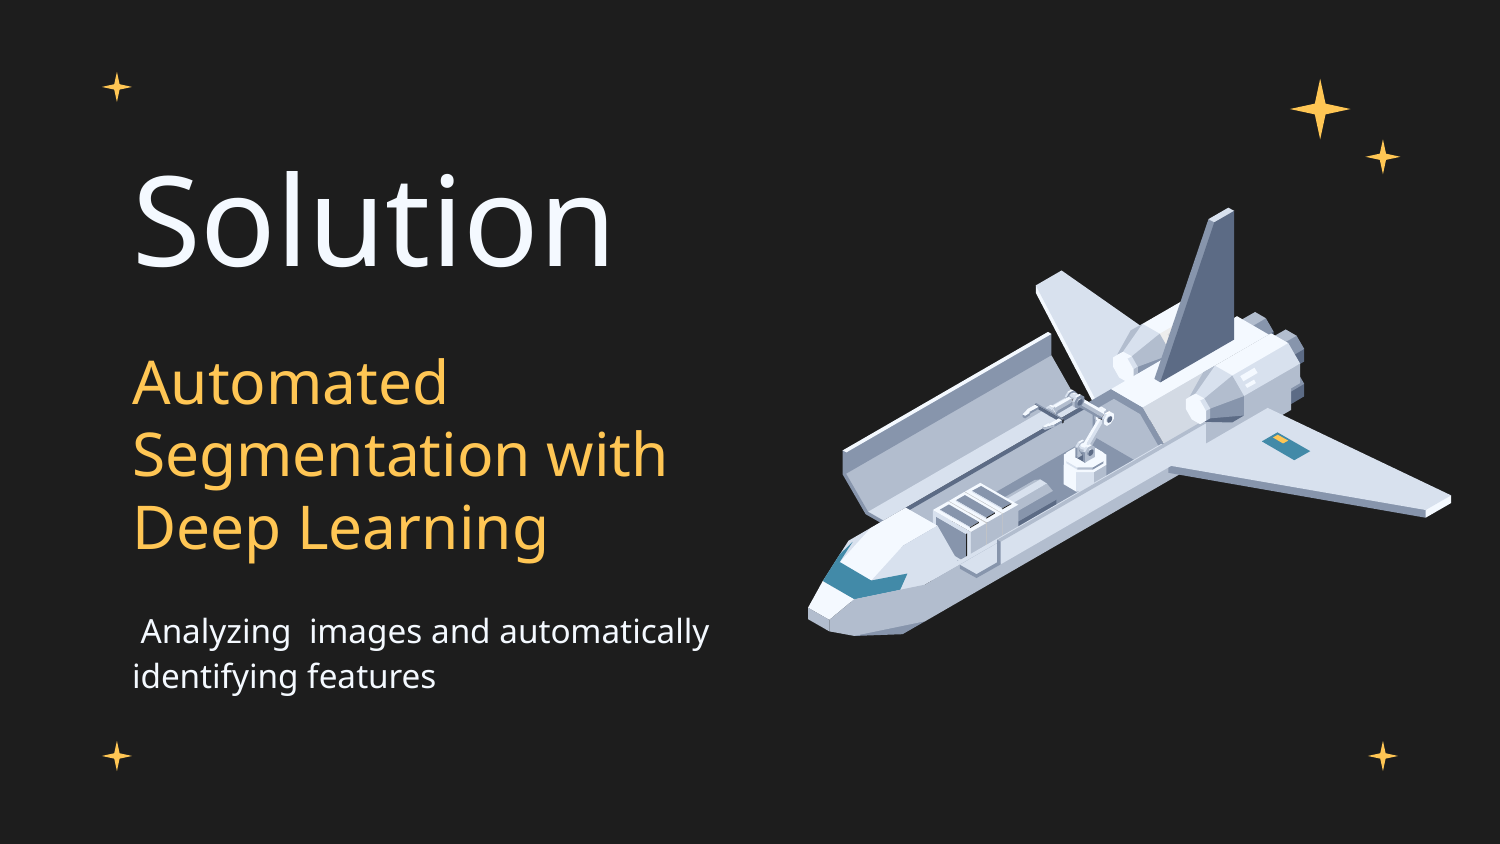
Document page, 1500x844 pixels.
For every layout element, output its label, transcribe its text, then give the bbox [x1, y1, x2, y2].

title Automated Segmentation with Deep Learning [116, 328, 802, 577]
subtitle Analyzing images and automatically identifying features [116, 588, 744, 701]
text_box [807, 207, 1452, 637]
text_box [1365, 139, 1401, 175]
title Solution [116, 141, 780, 292]
text_box [1289, 78, 1351, 140]
